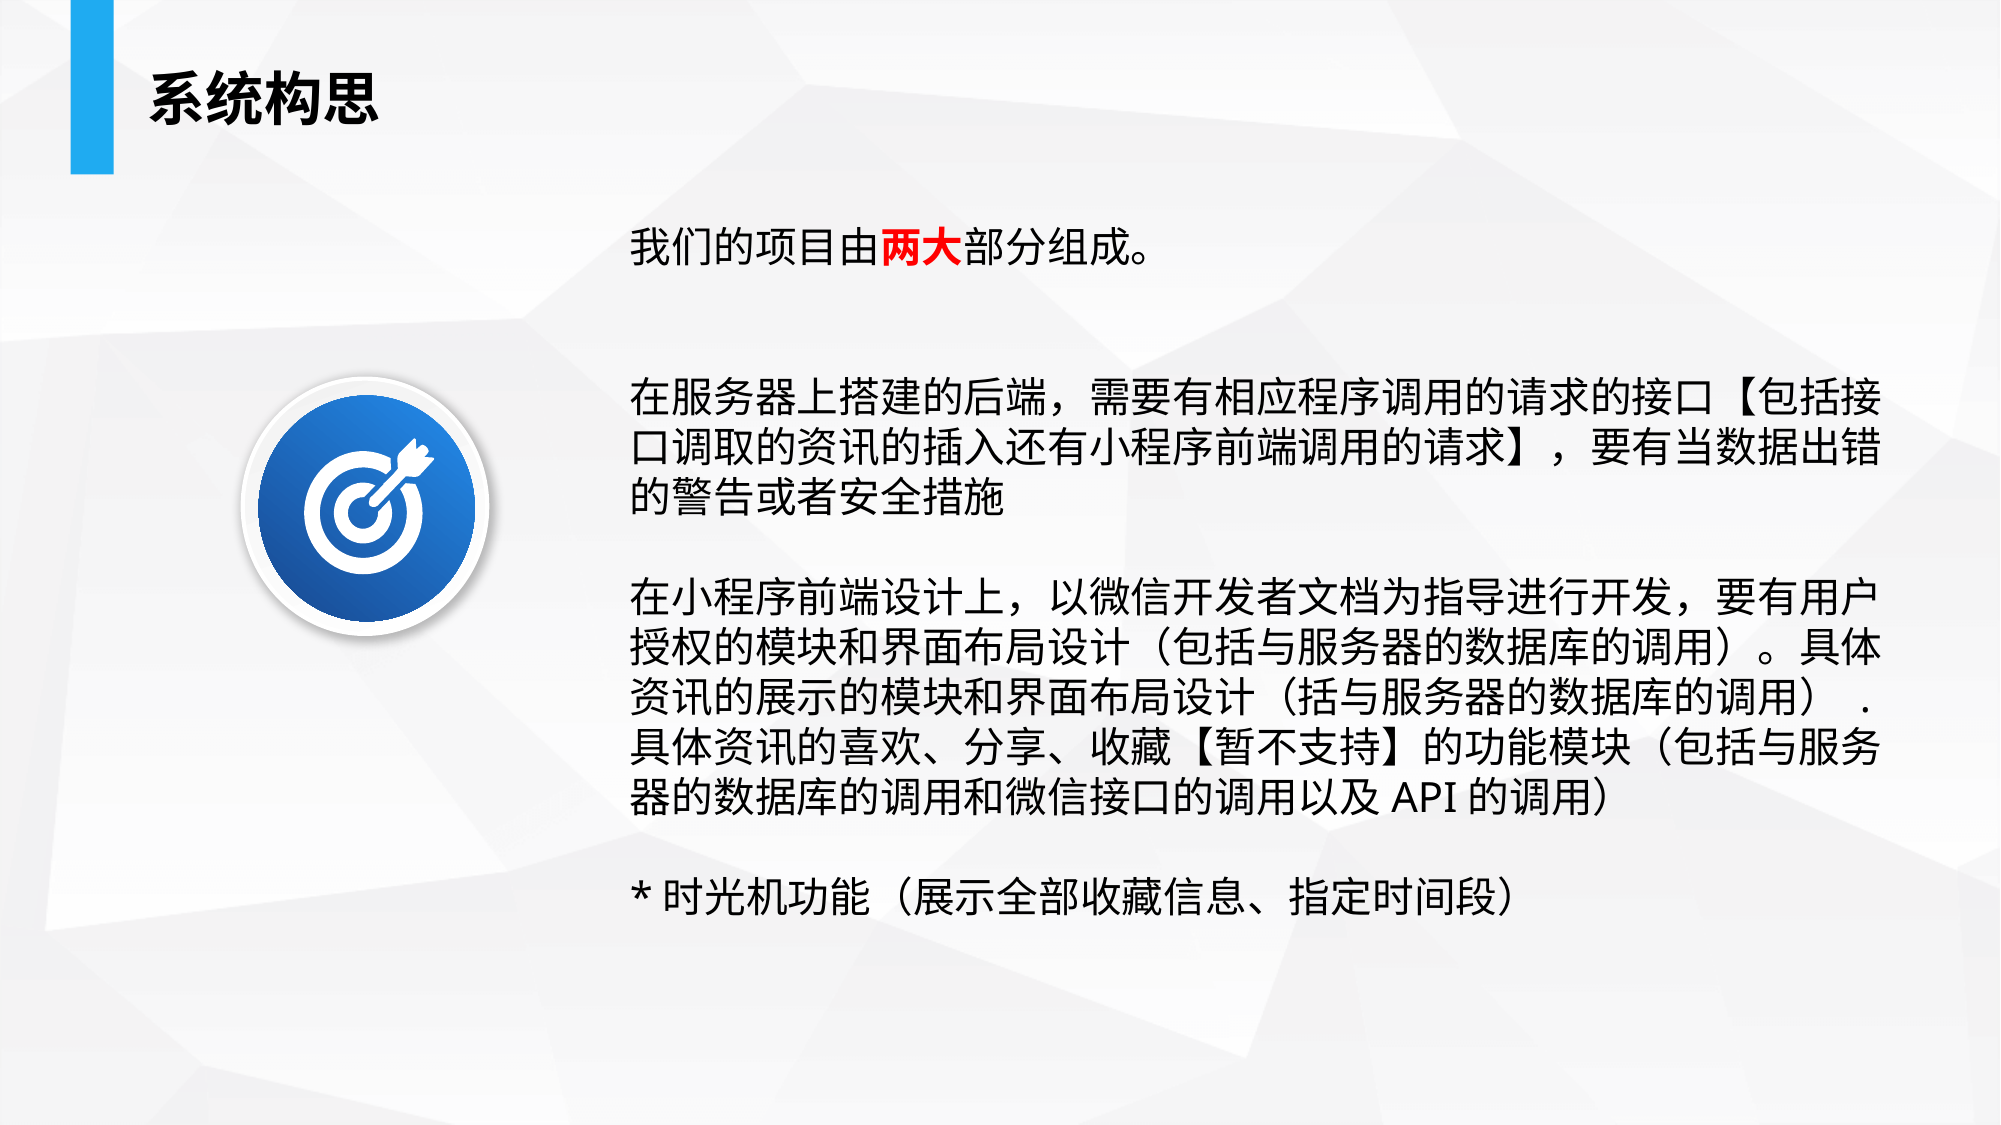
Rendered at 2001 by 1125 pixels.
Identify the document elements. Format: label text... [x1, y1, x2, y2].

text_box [70, 0, 418, 175]
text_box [242, 378, 488, 634]
text_box 我们的项目由两大部分组成。 在服务器上搭建的后端，需要有相应程序调用的请求的接口【包括接口调取的资讯的插入还有小程序前端调用的请求】，要有当数据出错的警告或者安全措施 在小程序前端设计上，以微信开发者文档为指导进行开发，要有用户授权的模块和界面布局设计（包括与服务器的数据库的调用）。具体资讯的展示的模块和界面布局设计（括与服务器的数据库的调用） . 具体资讯的喜欢、分享、收藏【暂不支持】的功能模块（包括与服务器的数据库的调用和微信接口的调用以及API的调用） *时光机功能（展示全部收藏信息、指定时间段） [614, 213, 1916, 929]
picture [0, 0, 2000, 1125]
